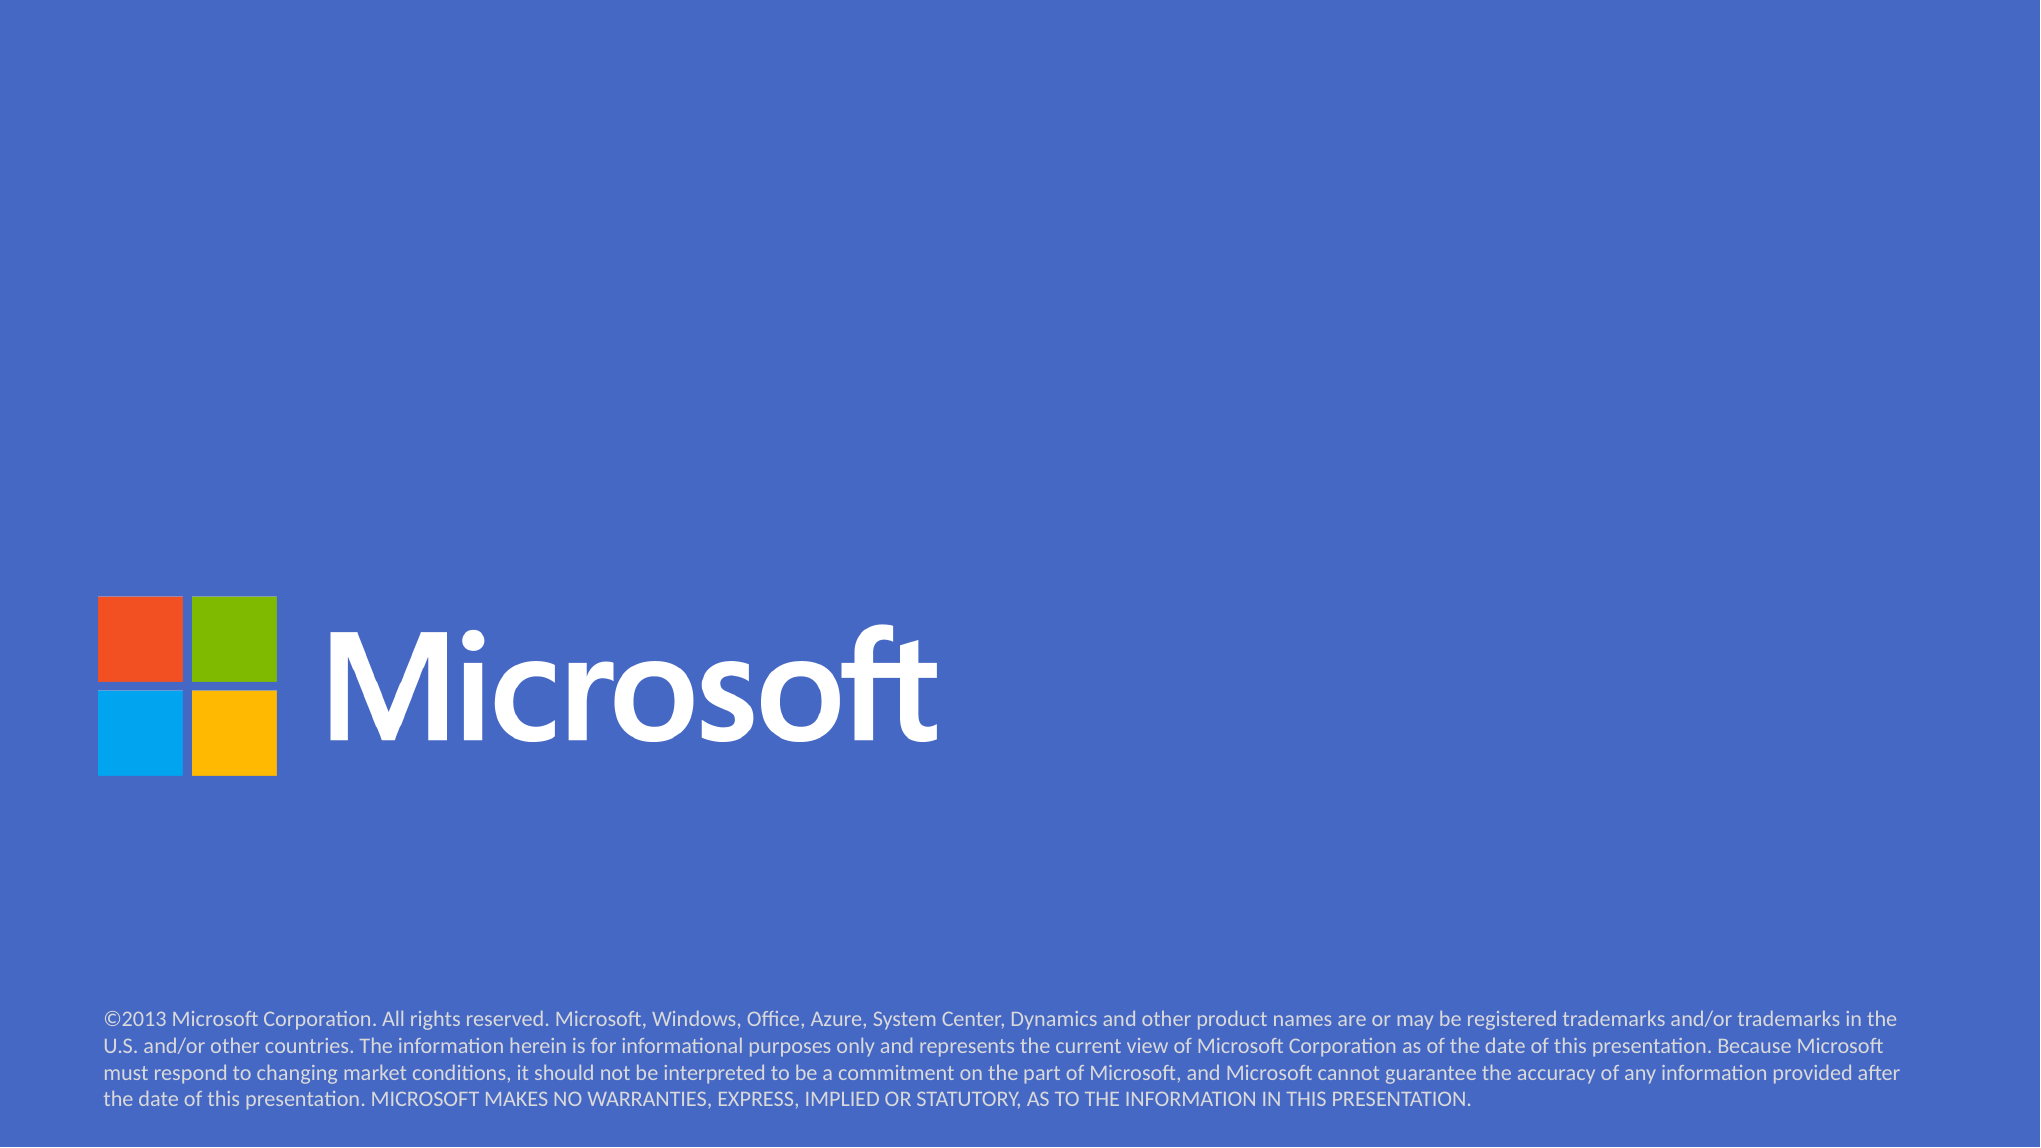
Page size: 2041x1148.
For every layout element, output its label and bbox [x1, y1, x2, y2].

picture [85, 488, 1052, 883]
